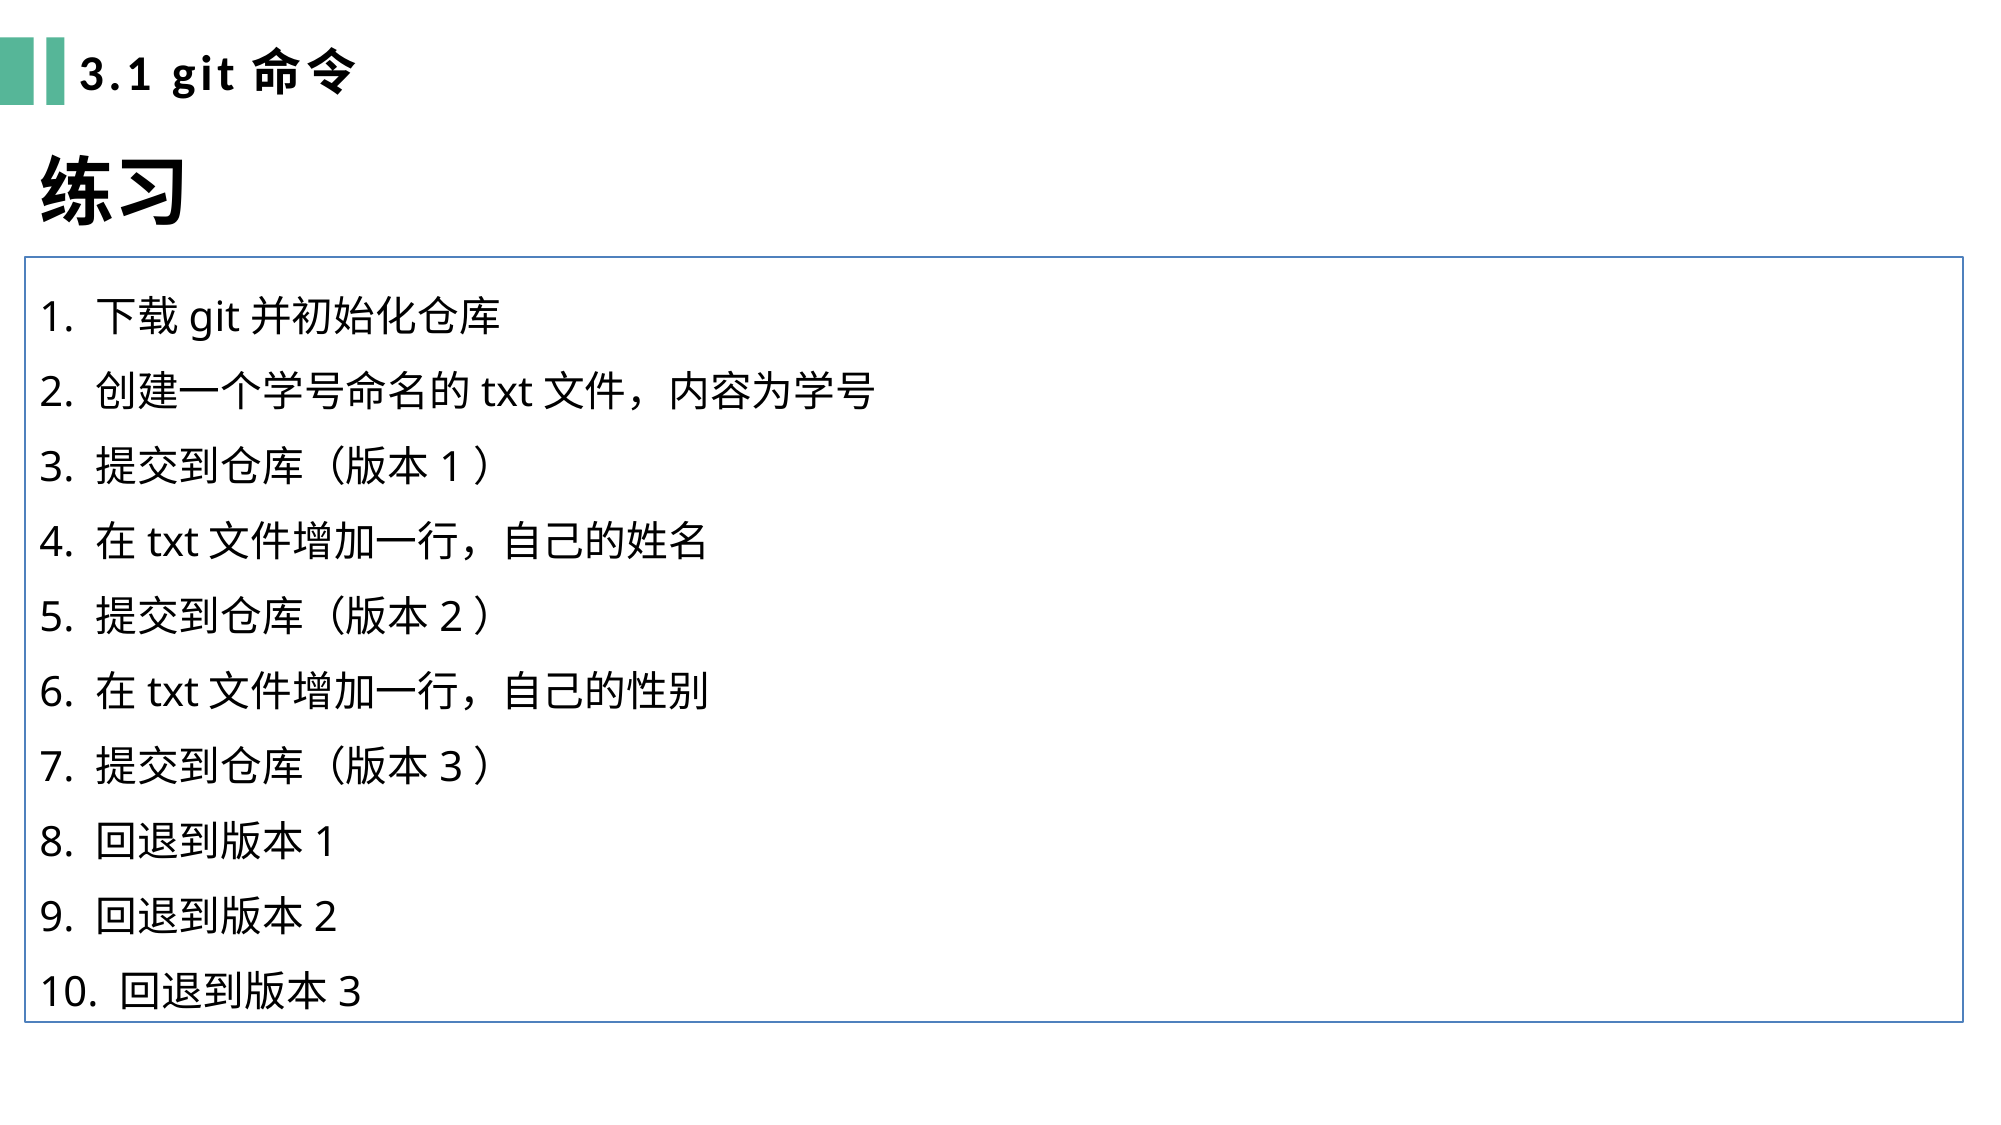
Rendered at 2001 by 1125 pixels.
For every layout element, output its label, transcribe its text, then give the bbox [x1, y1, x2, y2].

text_box 练习 [24, 136, 1317, 242]
text_box 1. 下载git并初始化仓库 2. 创建一个学号命名的txt文件，内容为学号 3. 提交到仓库（版本1） 4. 在txt文件增加一行，自己的姓名 5. 提交到仓库（版本2） 6. 在txt文件增加一行，自己的性别 7. 提交到仓库（版本3） 8. 回退到版本1 9. 回退到版本2 10. 回退到版本3 [24, 257, 1964, 1023]
title 3.1 git命令 [63, 32, 381, 136]
